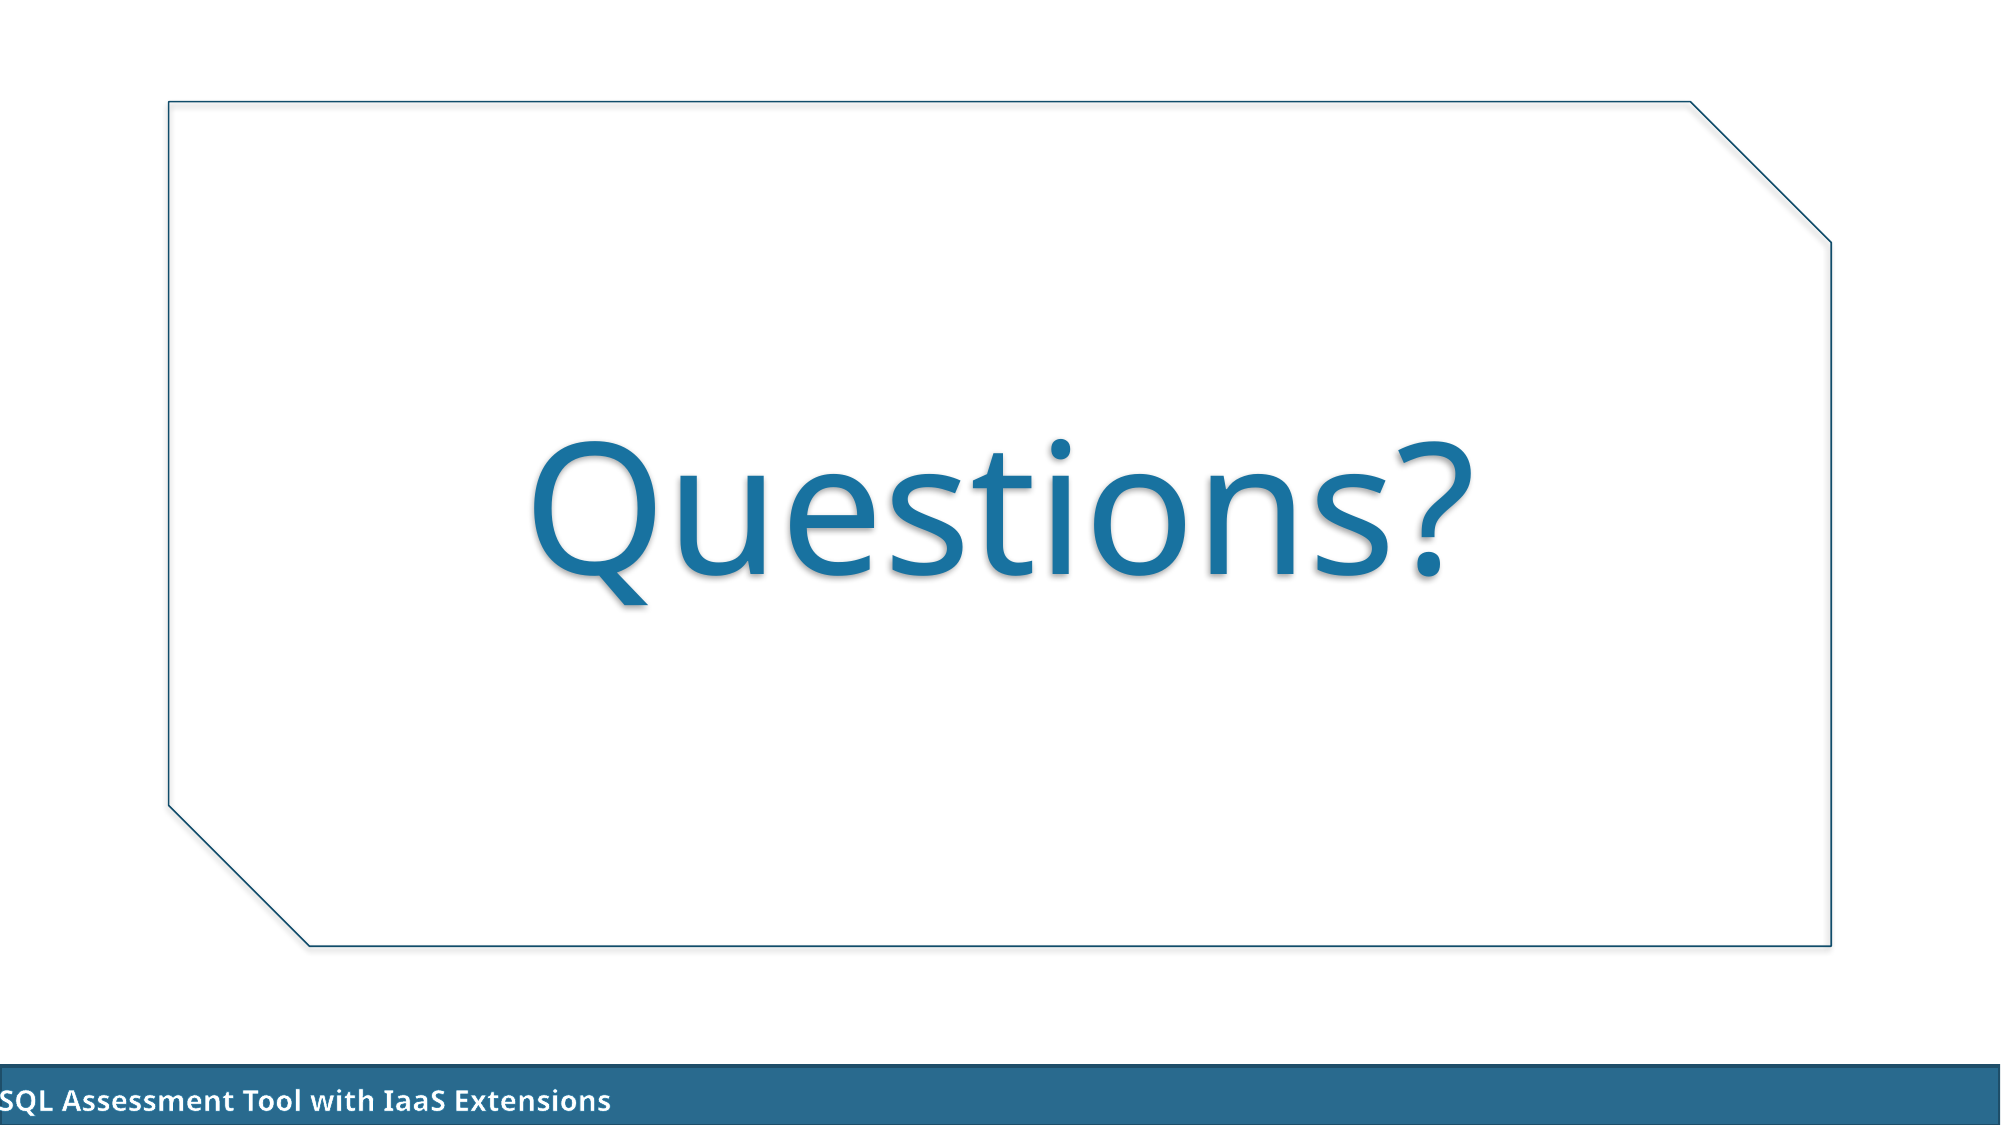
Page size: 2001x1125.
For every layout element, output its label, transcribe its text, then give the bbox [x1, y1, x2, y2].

text_box Questions? [167, 100, 1833, 948]
